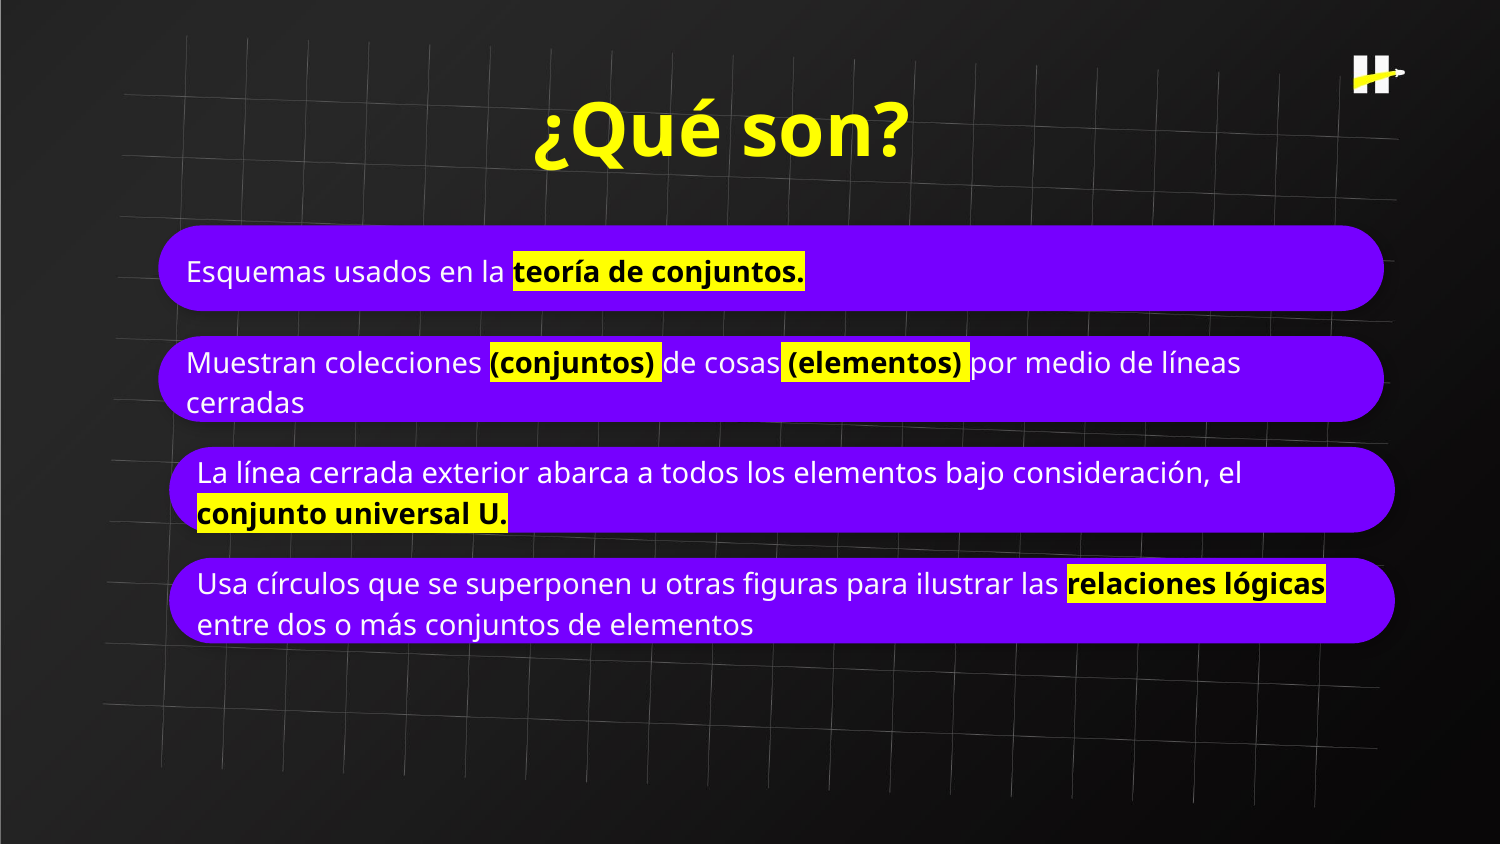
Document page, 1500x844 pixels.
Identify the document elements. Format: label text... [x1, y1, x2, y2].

text_box La línea cerrada exterior abarca a todos los elementos bajo consideración, el conjunto universal U. [169, 446, 1395, 533]
text_box Usa círculos que se superponen u otras figuras para ilustrar las relaciones lógicas entre dos o más conjuntos de elementos [169, 557, 1395, 644]
text_box ¿Qué son? [475, 66, 969, 187]
picture [0, 0, 1500, 844]
text_box Muestran colecciones (conjuntos) de cosas (elementos) por medio de líneas cerradas [158, 336, 1385, 422]
text_box Esquemas usados en la teoría de conjuntos. [158, 225, 1385, 312]
